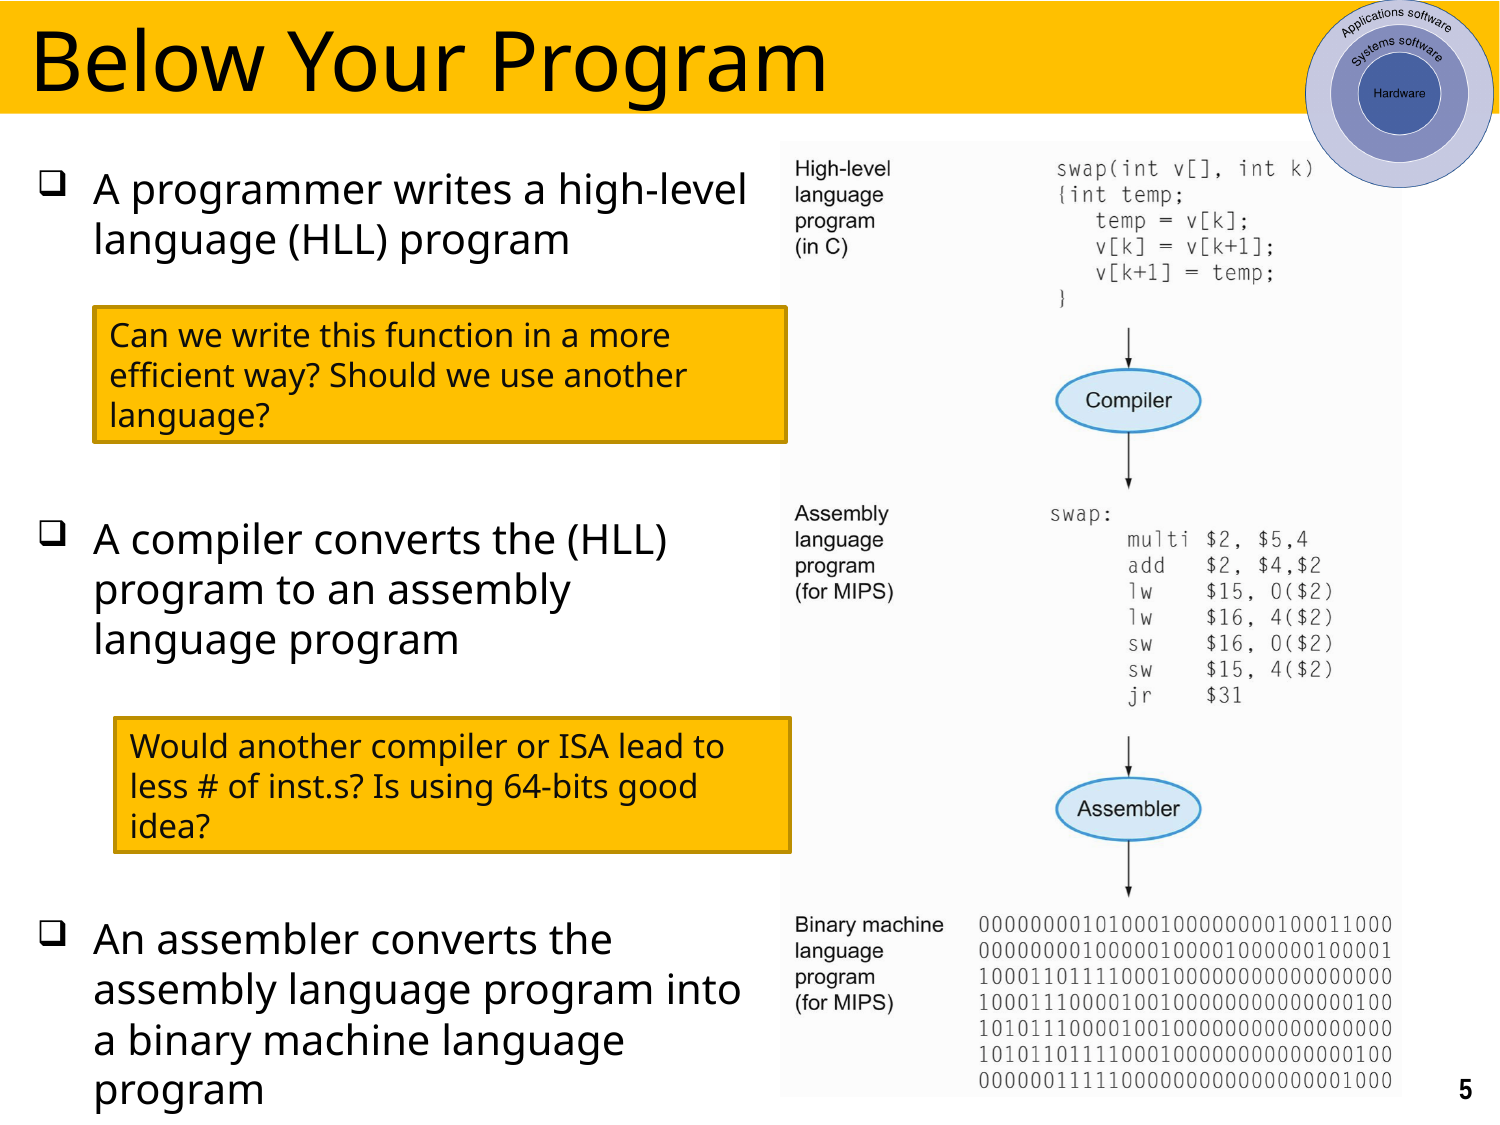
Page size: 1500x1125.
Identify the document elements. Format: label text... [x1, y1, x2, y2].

list A programmer writes a high-level language (HLL) program A compiler converts the (HLL) program to an assembly language program An assembler converts the assembly language program into a binary machine language program [6, 139, 782, 1095]
title Below Your Program [0, 0, 1303, 114]
picture [780, 0, 1494, 1097]
text_box Can we write this function in a more efficient way? Should we use another language? [92, 305, 774, 444]
slide_number 5 [1424, 1062, 1488, 1113]
text_box Would another compiler or ISA lead to less # of inst.s? Is using 64-bits good idea? [113, 716, 774, 854]
title Below Your Program [1496, 0, 1500, 114]
